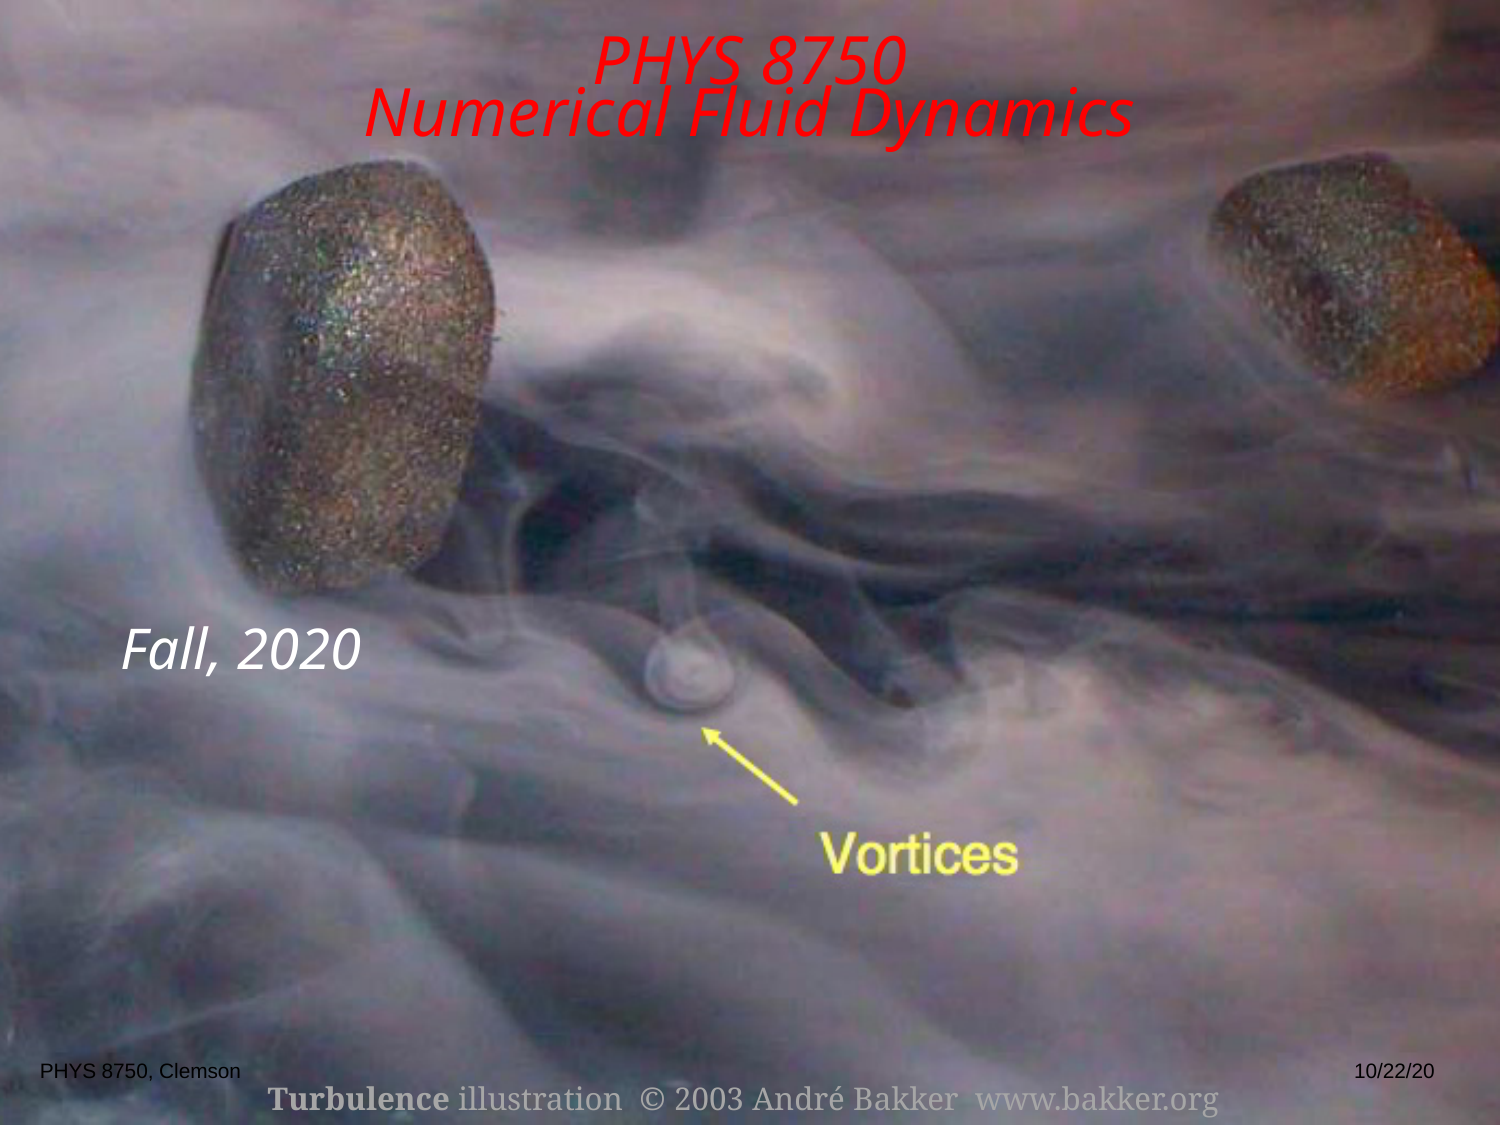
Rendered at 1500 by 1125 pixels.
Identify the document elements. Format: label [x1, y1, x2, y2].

text_box [0, 0, 1500, 1125]
